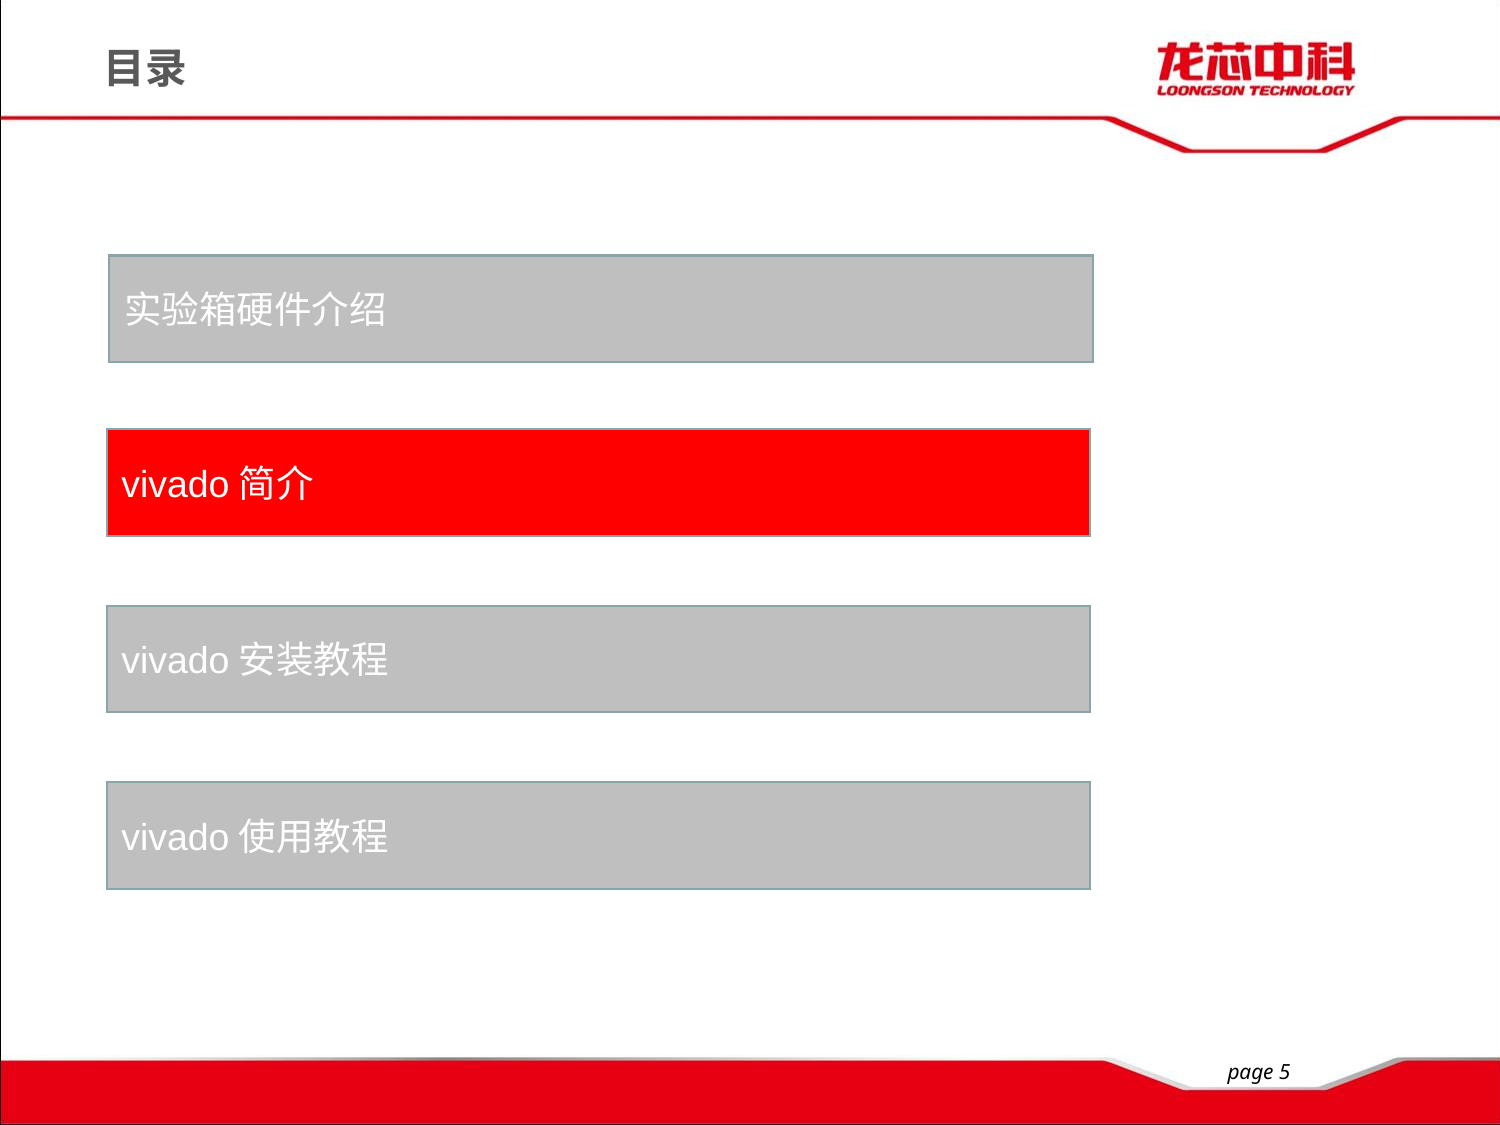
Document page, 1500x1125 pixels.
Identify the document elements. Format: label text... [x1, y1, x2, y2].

text_box page 5 [955, 1051, 1306, 1125]
title 目录 [88, 31, 1022, 102]
picture [0, 0, 1500, 1125]
text_box 实验箱硬件介绍 [108, 254, 1094, 363]
text_box vivado安装教程 [106, 605, 1091, 713]
text_box vivado简介 [106, 428, 1091, 537]
text_box vivado使用教程 [106, 781, 1091, 890]
